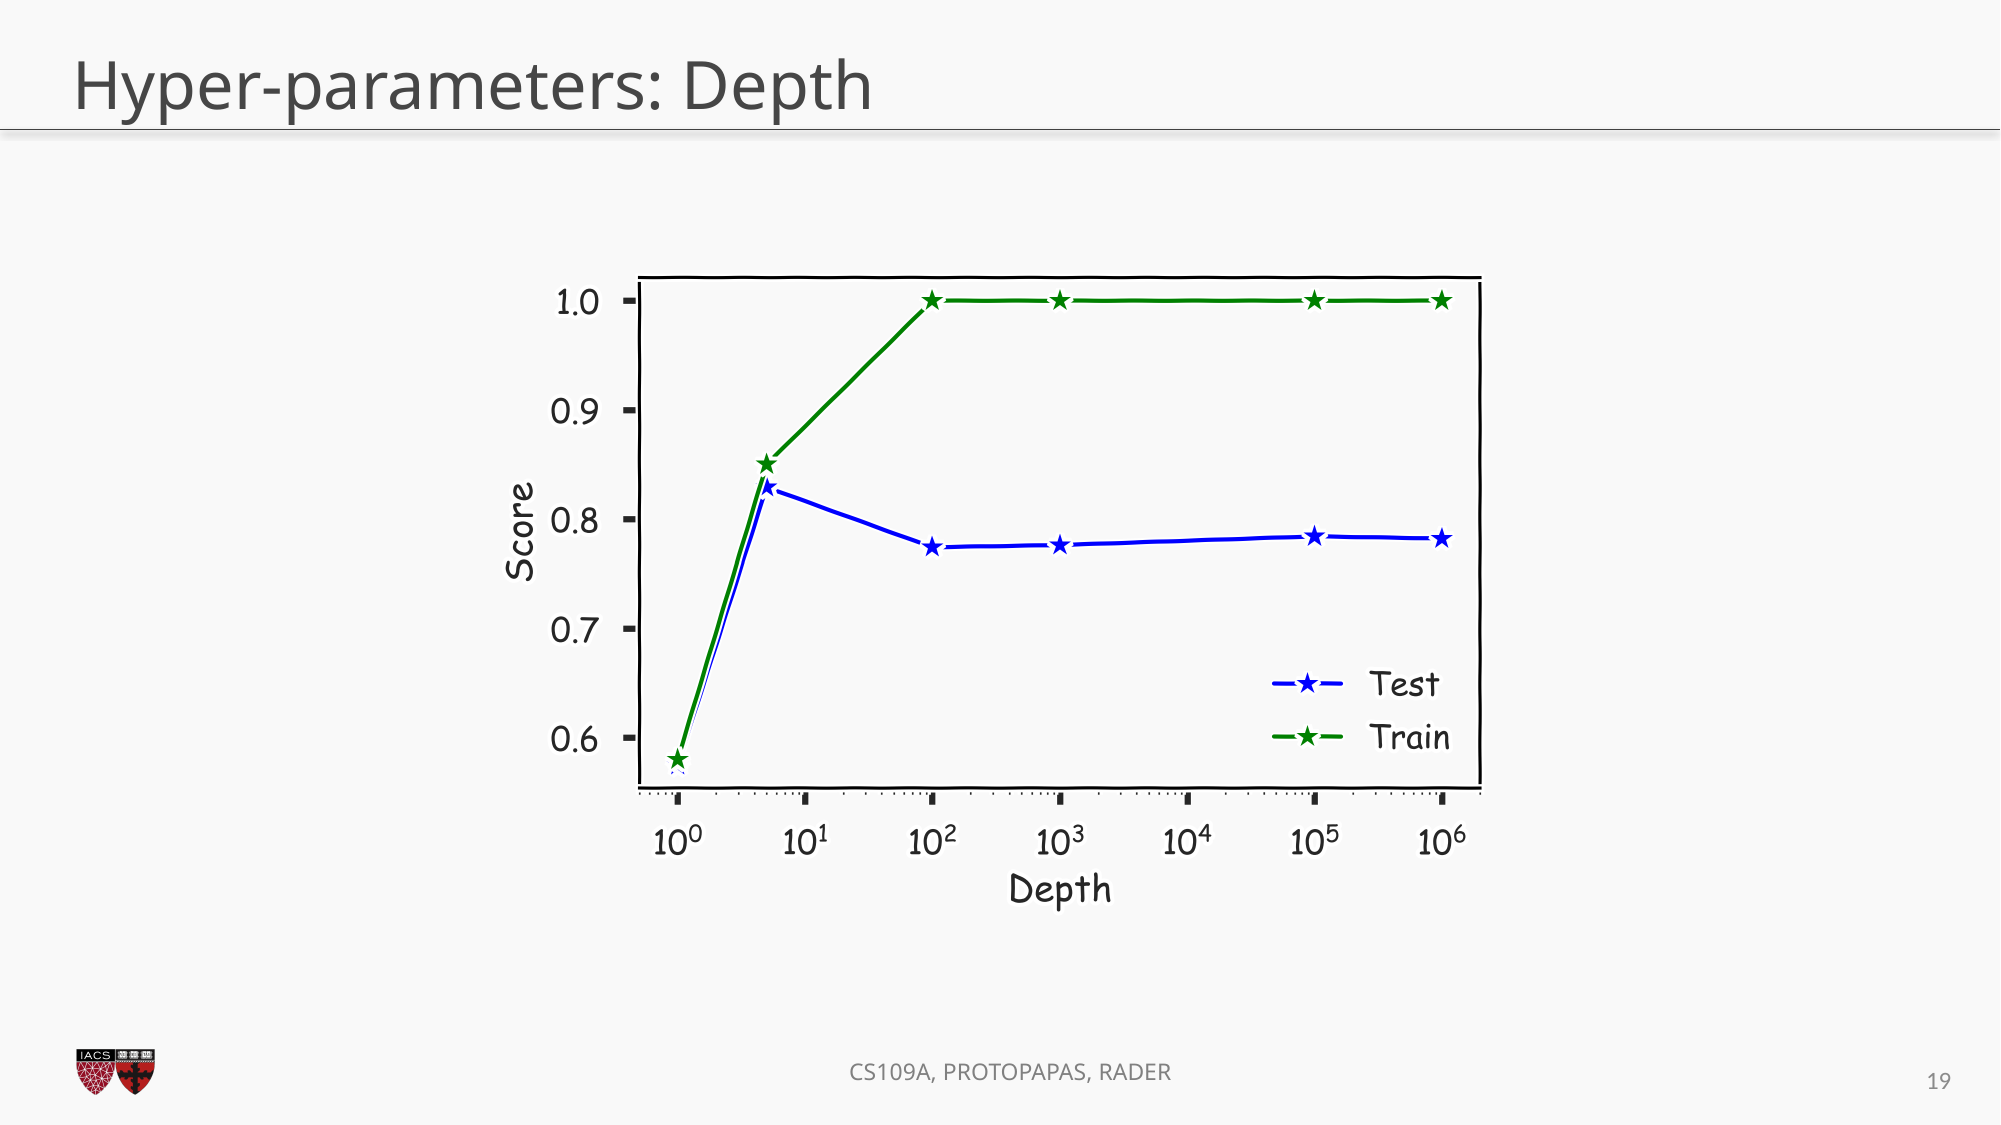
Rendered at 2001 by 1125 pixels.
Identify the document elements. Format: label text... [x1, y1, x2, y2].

picture [75, 1049, 155, 1095]
title Hyper-parameters: Depth [57, 35, 1943, 162]
slide_number 19 [1500, 1050, 1967, 1110]
picture [399, 187, 1601, 938]
